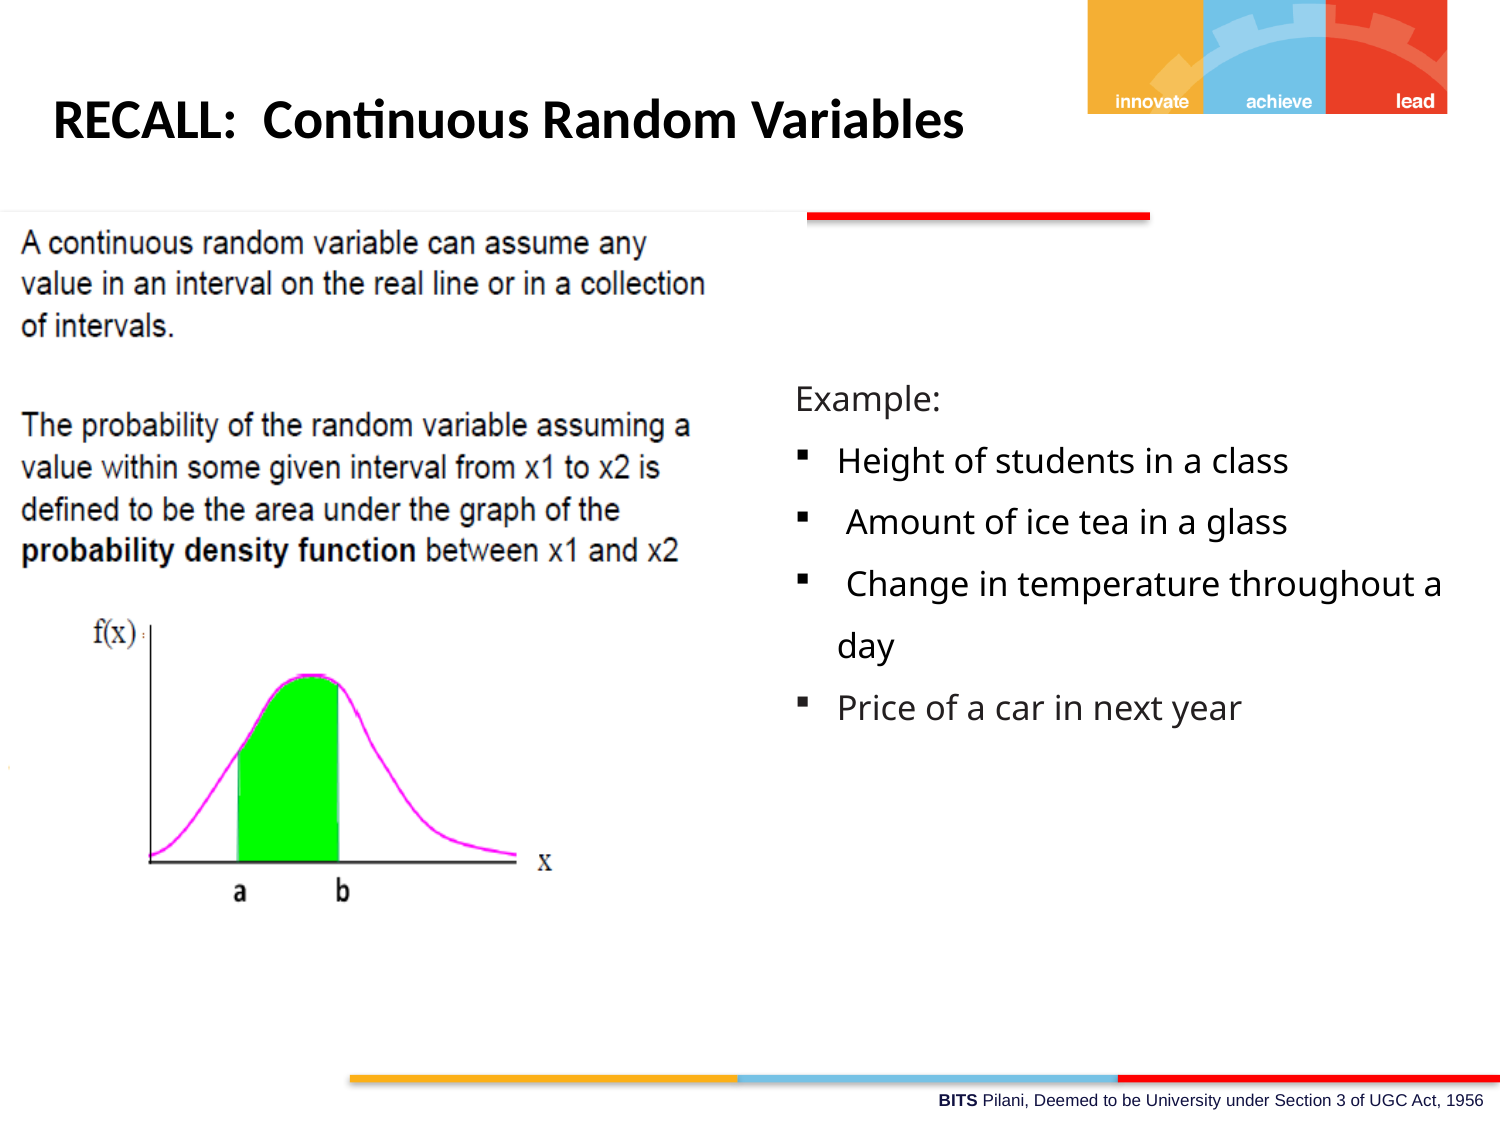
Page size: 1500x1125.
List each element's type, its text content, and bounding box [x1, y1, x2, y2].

picture [1087, 0, 1448, 114]
text_box RECALL: Continuous Random Variables [38, 75, 1013, 147]
text_box Example: Height of students in a class Amount of ice tea in a glass Change in temperature throughout a day Price of a car in next year [810, 348, 1489, 797]
picture [0, 212, 807, 923]
